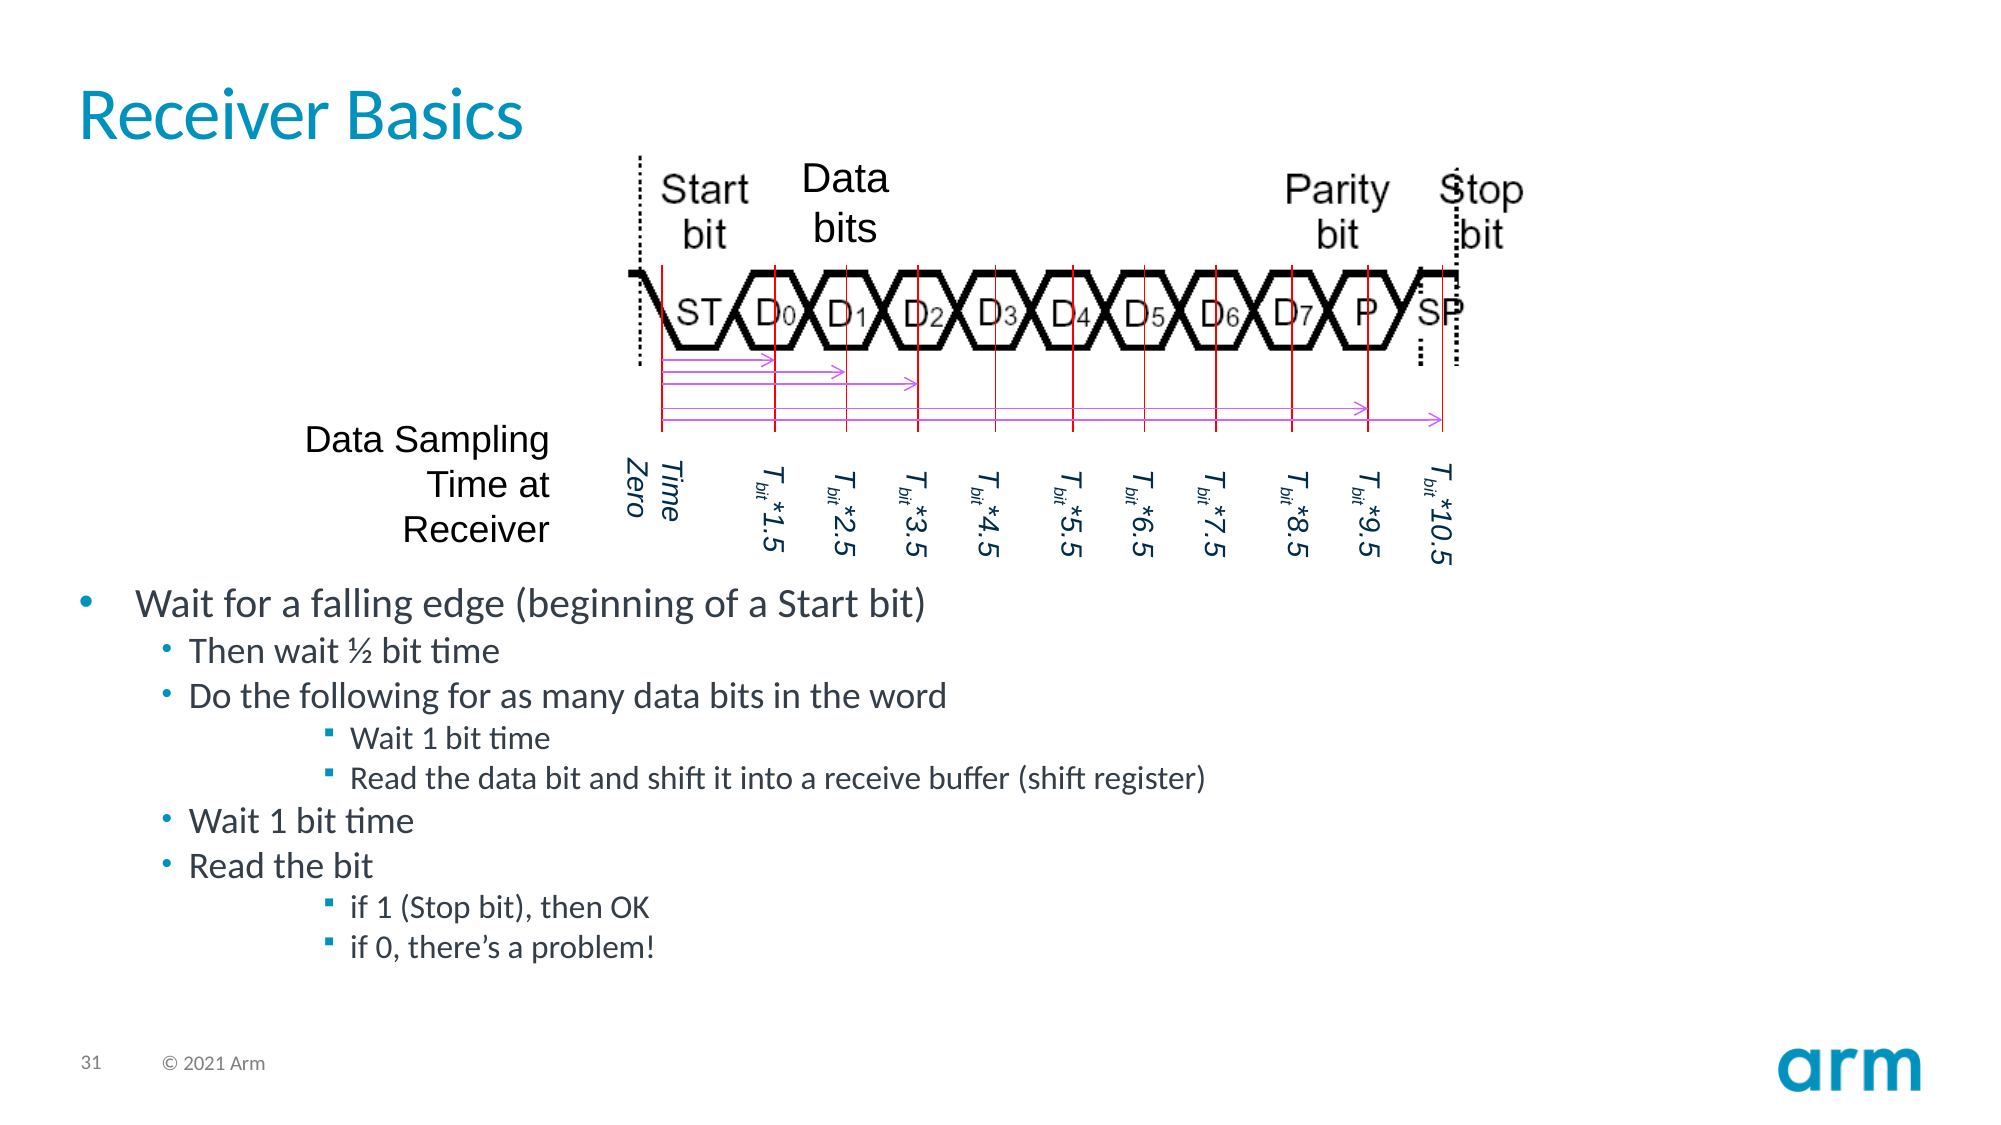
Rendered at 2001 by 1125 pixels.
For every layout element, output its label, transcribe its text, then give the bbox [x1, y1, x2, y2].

picture [1777, 1047, 1922, 1093]
title Receiver Basics [78, 78, 1922, 186]
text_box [262, 142, 1550, 603]
list Wait for a falling edge (beginning of a Start bit) Then wait ½ bit time Do the following for as many data bits in the word Wait 1 bit time Read the data bit and shift it into a receive buffer (shift register) Wait 1 bit time Read the bit if 1 (Stop bit), then OK if 0, there’s a problem! [78, 575, 1922, 1004]
